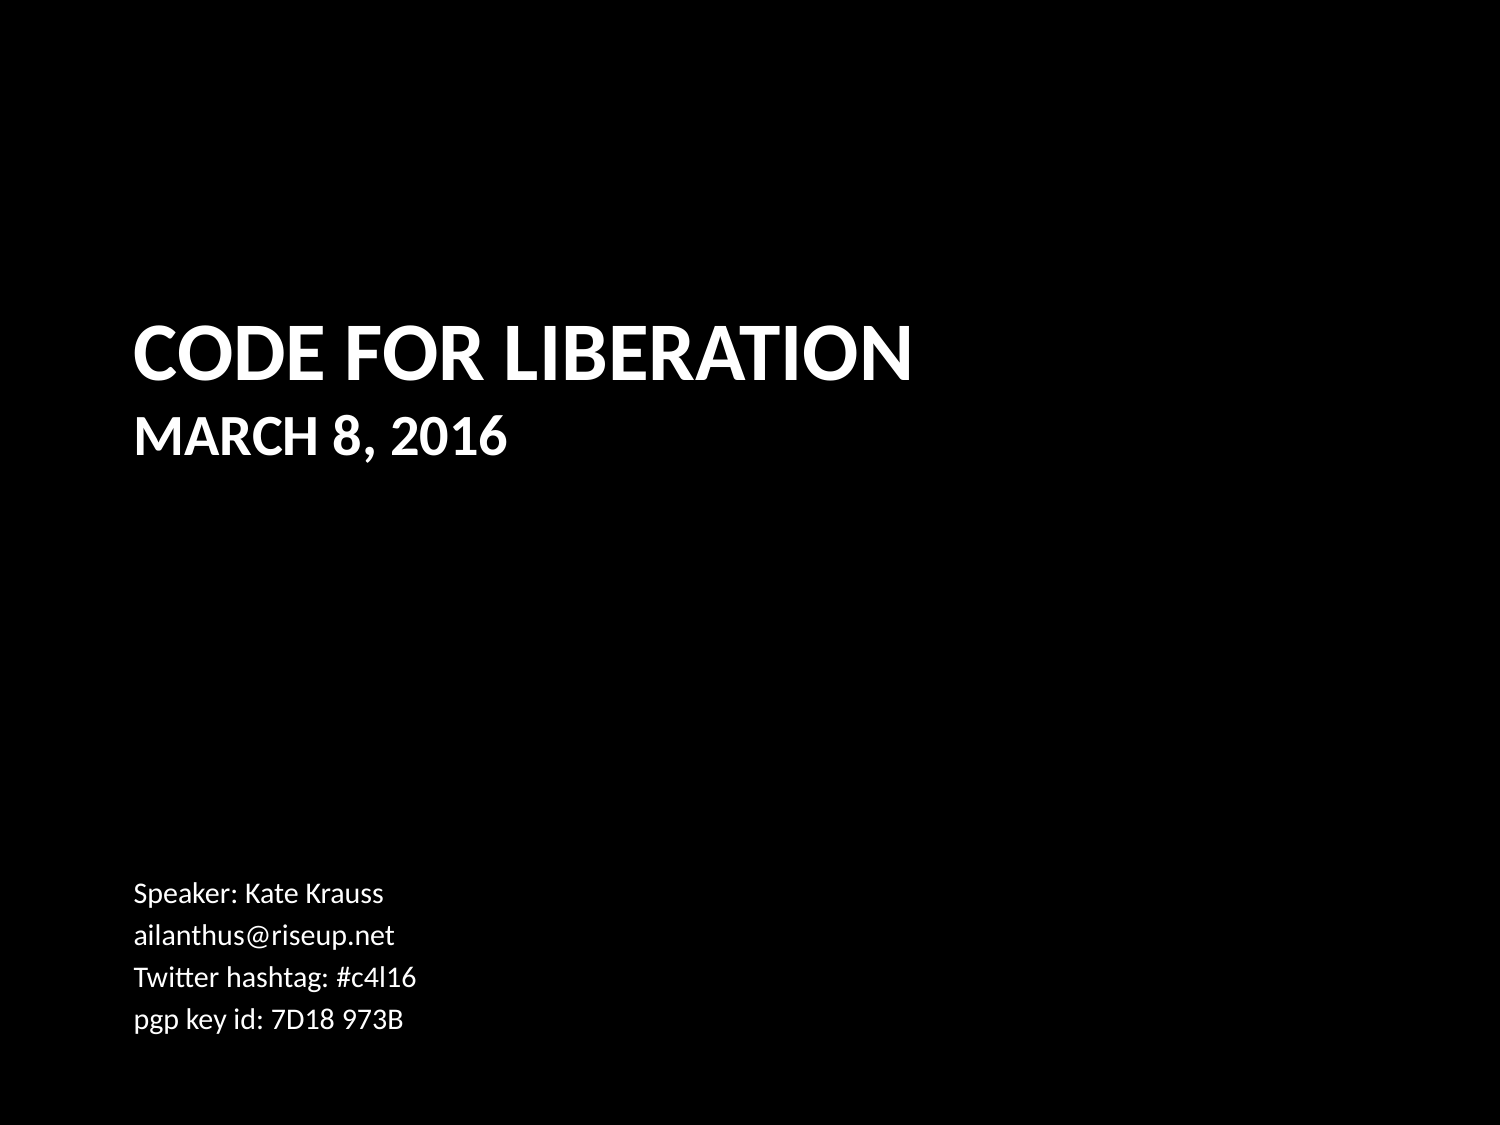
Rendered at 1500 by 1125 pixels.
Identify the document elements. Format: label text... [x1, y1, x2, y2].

list Speaker: Kate Krauss ailanthus@riseup.net Twitter hashtag: #c4l16 pgp key id: 7D18 973B [118, 833, 1394, 1051]
title CoDE FOR LIBERATION March 8, 2016 [118, 289, 1394, 514]
